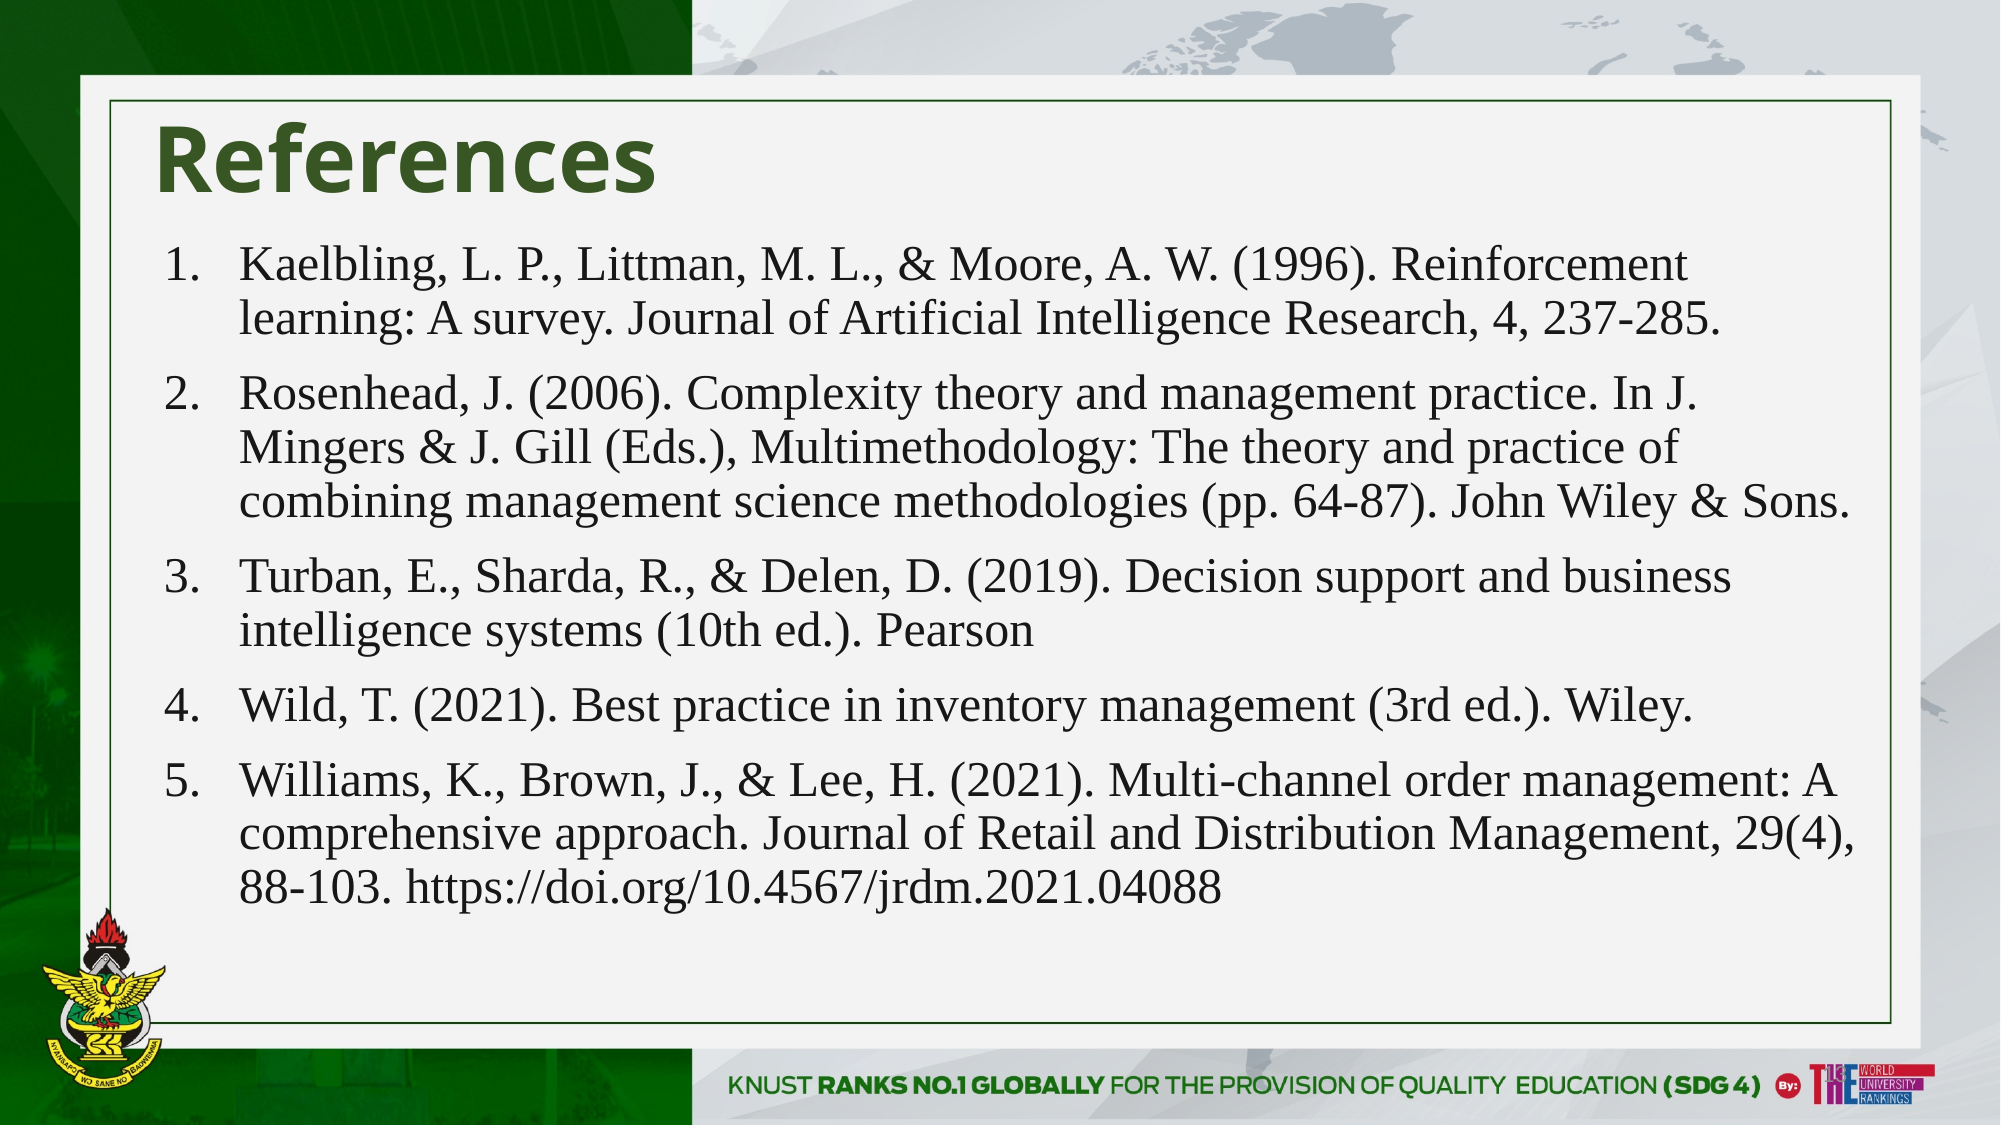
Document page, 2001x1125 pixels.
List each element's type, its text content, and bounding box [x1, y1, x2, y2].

title References [137, 99, 1863, 225]
picture [0, 0, 2001, 1125]
slide_number 13 [1412, 1042, 1863, 1103]
list Kaelbling, L. P., Littman, M. L., & Moore, A. W. (1996). Reinforcement learning: A survey. Journal of Artificial Intelligence Research, 4, 237-285. Rosenhead, J. (2006). Complexity theory and management practice. In J. Mingers & J. Gill (Eds.), Multimethodology: The theory and practice of combining management science methodologies (pp. 64-87). John Wiley & Sons. Turban, E., Sharda, R., & Delen, D. (2019). Decision support and business intelligence systems (10th ed.). Pearson Wild, T. (2021). Best practice in inventory management (3rd ed.). Wiley. Williams, K., Brown, J., & Lee, H. (2021). Multi-channel order management: A comprehensive approach. Journal of Retail and Distribution Management, 29(4), 88-103. https://doi.org/10.4567/jrdm.2021.04088 [148, 230, 1874, 1026]
